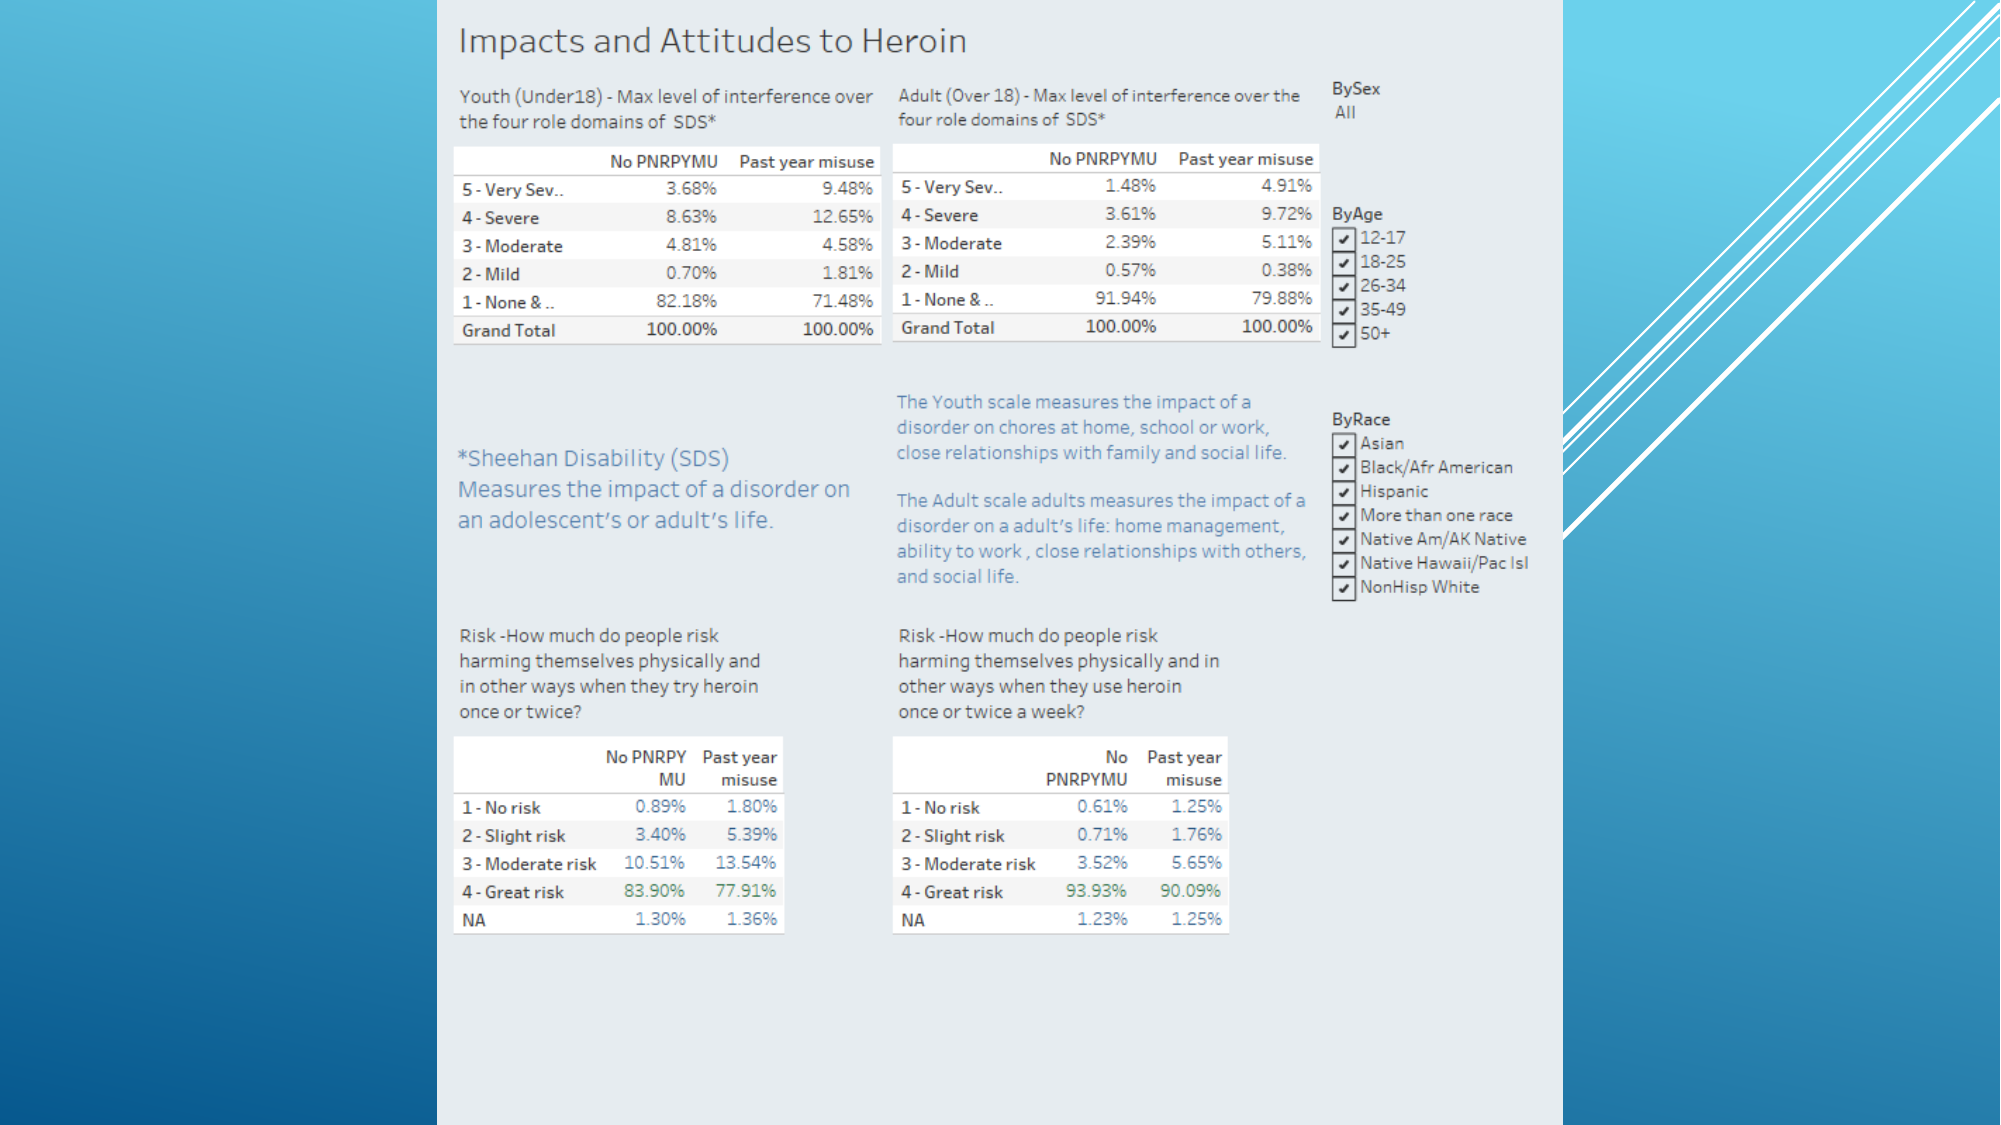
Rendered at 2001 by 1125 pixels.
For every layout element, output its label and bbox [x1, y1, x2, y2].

picture [437, 0, 1563, 1125]
